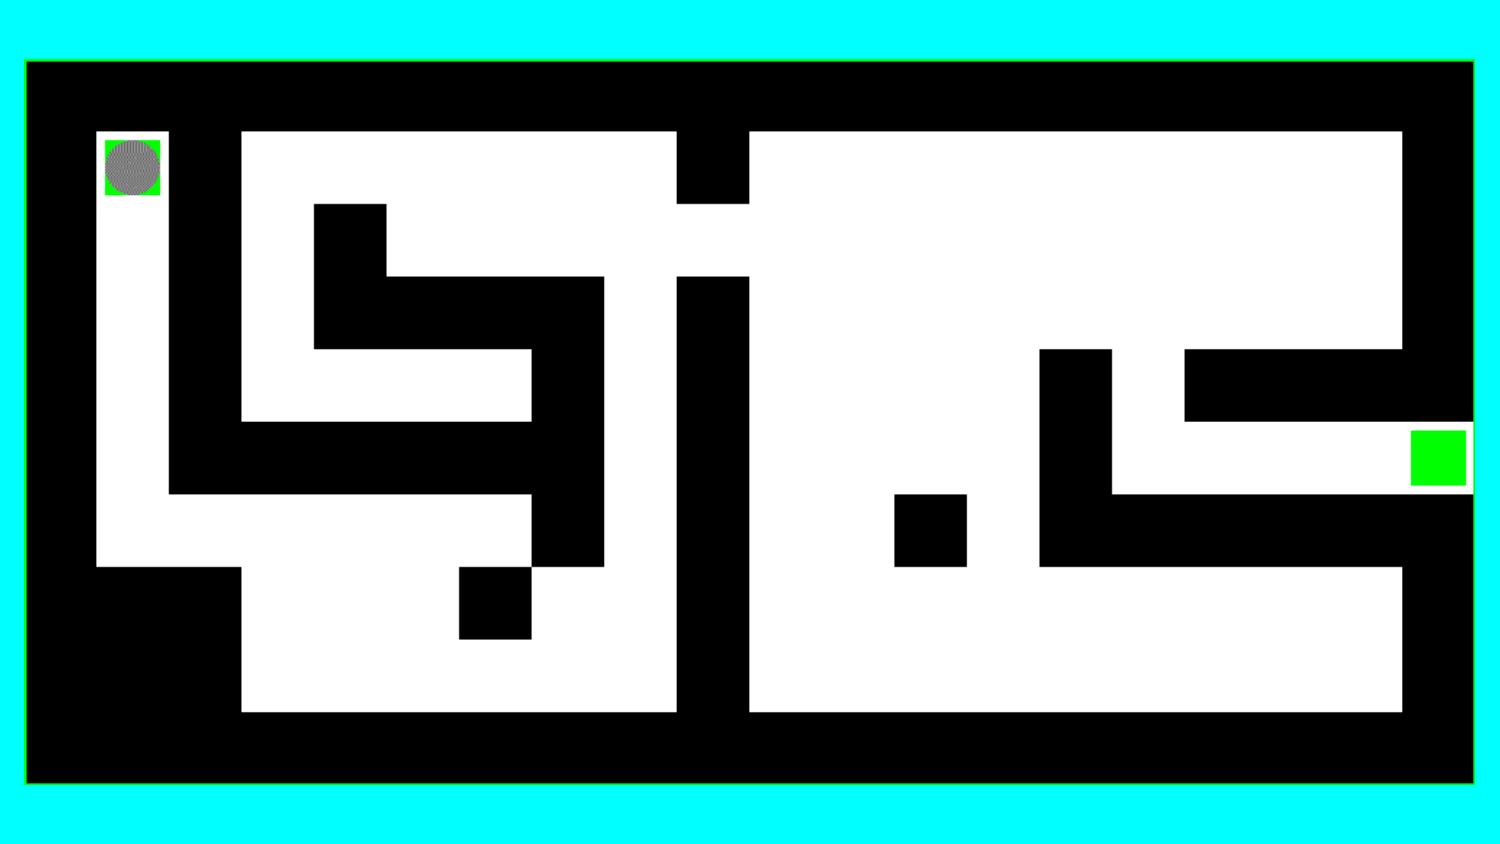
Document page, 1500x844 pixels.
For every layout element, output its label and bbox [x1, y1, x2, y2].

picture [24, 59, 1476, 785]
